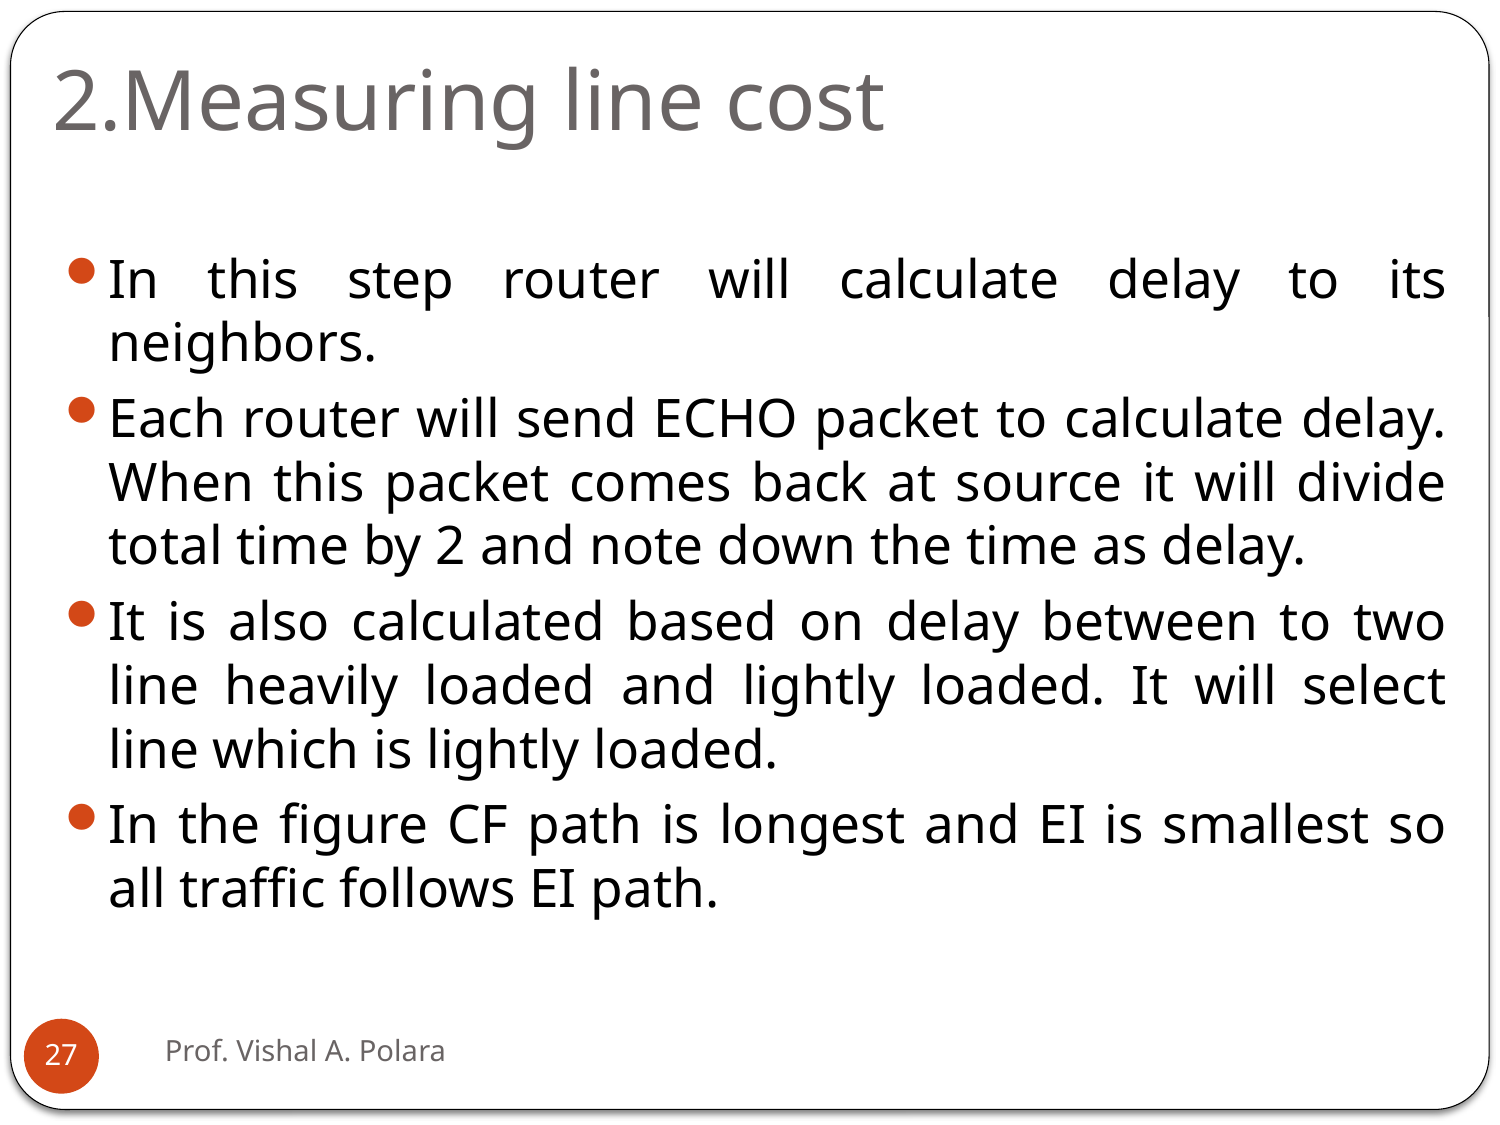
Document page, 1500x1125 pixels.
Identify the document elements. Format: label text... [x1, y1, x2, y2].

footer Prof. Vishal A. Polara [150, 1012, 800, 1088]
list In this step router will calculate delay to its neighbors. Each router will send ECHO packet to calculate delay. When this packet comes back at source it will divide total time by 2 and note down the time as delay. It is also calculated based on delay between to two line heavily loaded and lightly loaded. It will select line which is lightly loaded. In the figure CF path is longest and EI is smallest so all traffic follows EI path. [50, 237, 1463, 988]
title 2.Measuring line cost [37, 0, 1425, 163]
slide_number 27 [23, 1018, 99, 1094]
